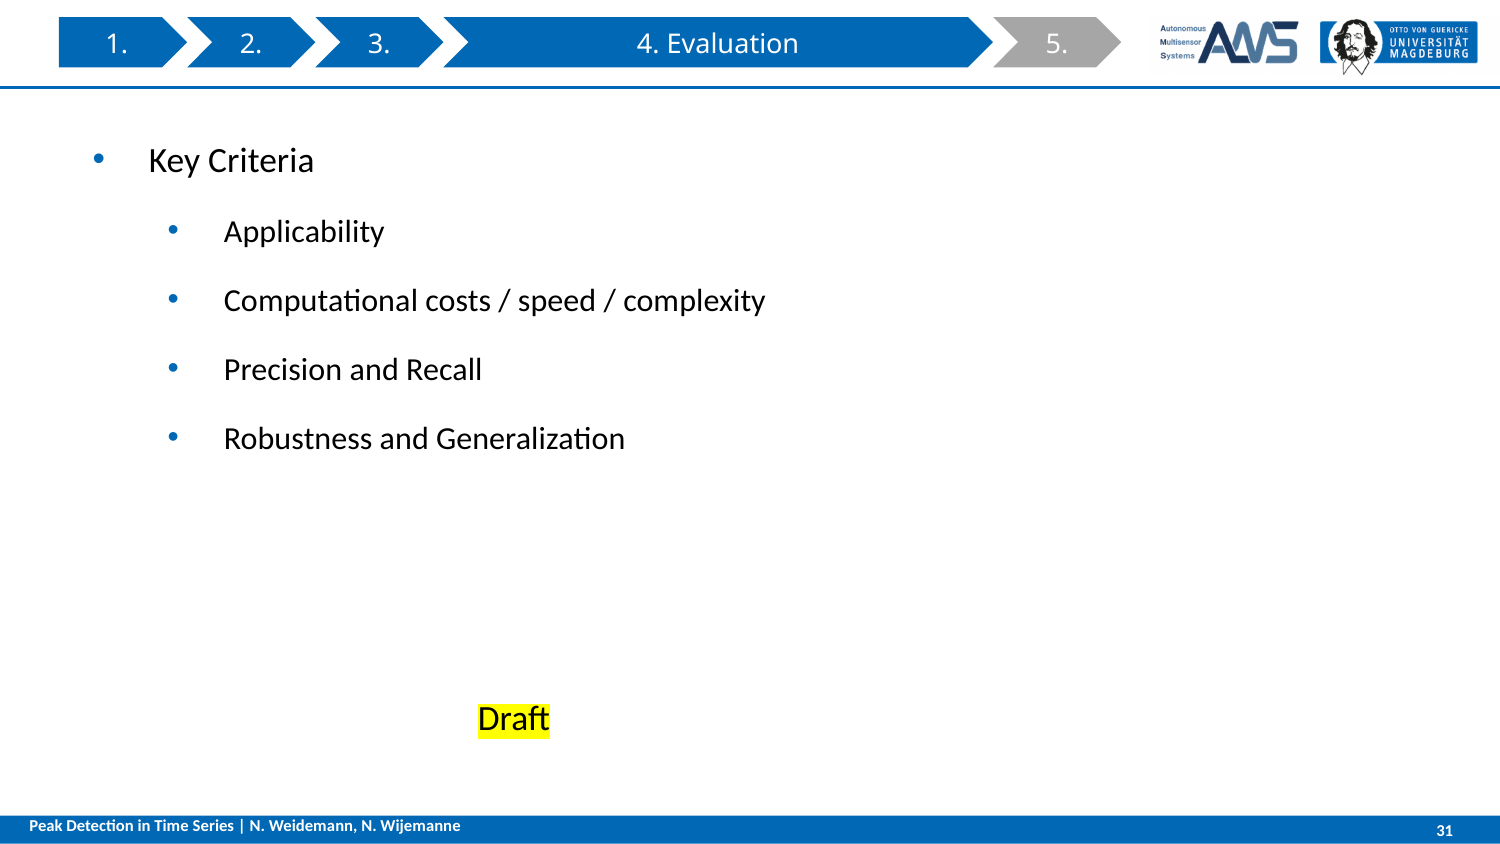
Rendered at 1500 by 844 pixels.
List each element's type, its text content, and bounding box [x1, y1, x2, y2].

list Key Criteria Applicability Computational costs / speed / complexity Precision and Recall Robustness and Generalization [59, 123, 1441, 721]
slide_number 31 [1312, 815, 1454, 844]
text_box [58, 16, 1122, 68]
text_box Peak Detection in Time Series | N. Weidemann, N. Wijemanne [14, 804, 666, 844]
text_box Draft [443, 690, 1113, 805]
picture [1150, 16, 1500, 77]
